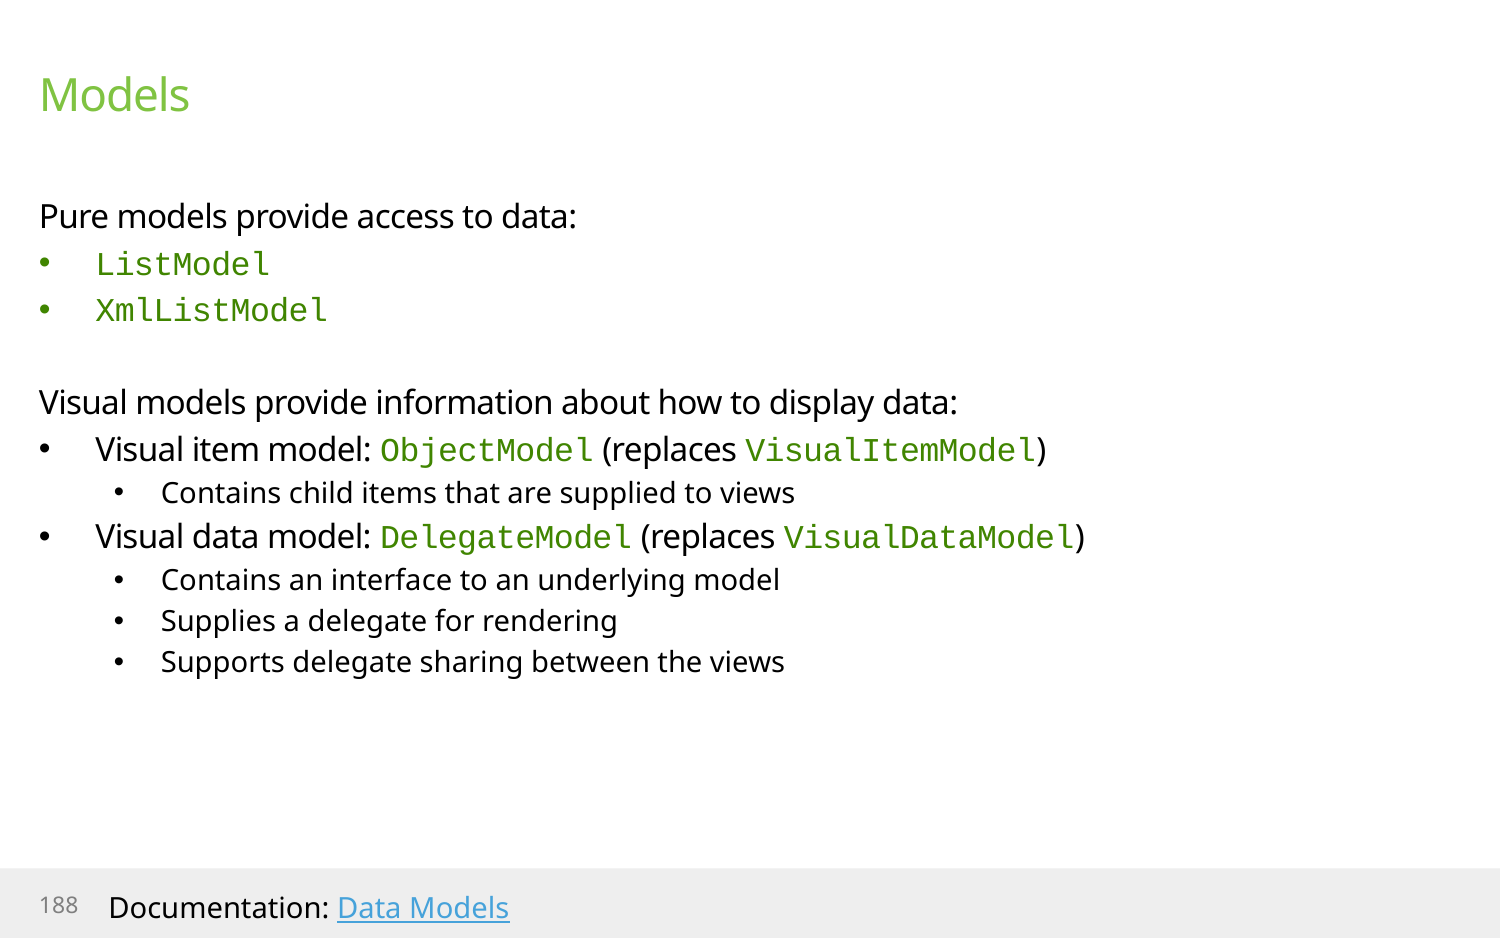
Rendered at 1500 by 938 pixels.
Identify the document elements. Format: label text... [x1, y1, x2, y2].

text_box Documentation: Data Models [93, 895, 1315, 930]
list Pure models provide access to data: ListModel XmlListModel Visual models provide information about how to display data: Visual item model: ObjectModel (replaces VisualItemModel) Contains child items that are supplied to views Visual data model: DelegateModel (replaces VisualDataModel) Contains an interface to an underlying model Supplies a delegate for rendering Supports delegate sharing between the views [39, 195, 1272, 846]
slide_number 188 [39, 892, 410, 921]
title Models [39, 66, 1052, 195]
